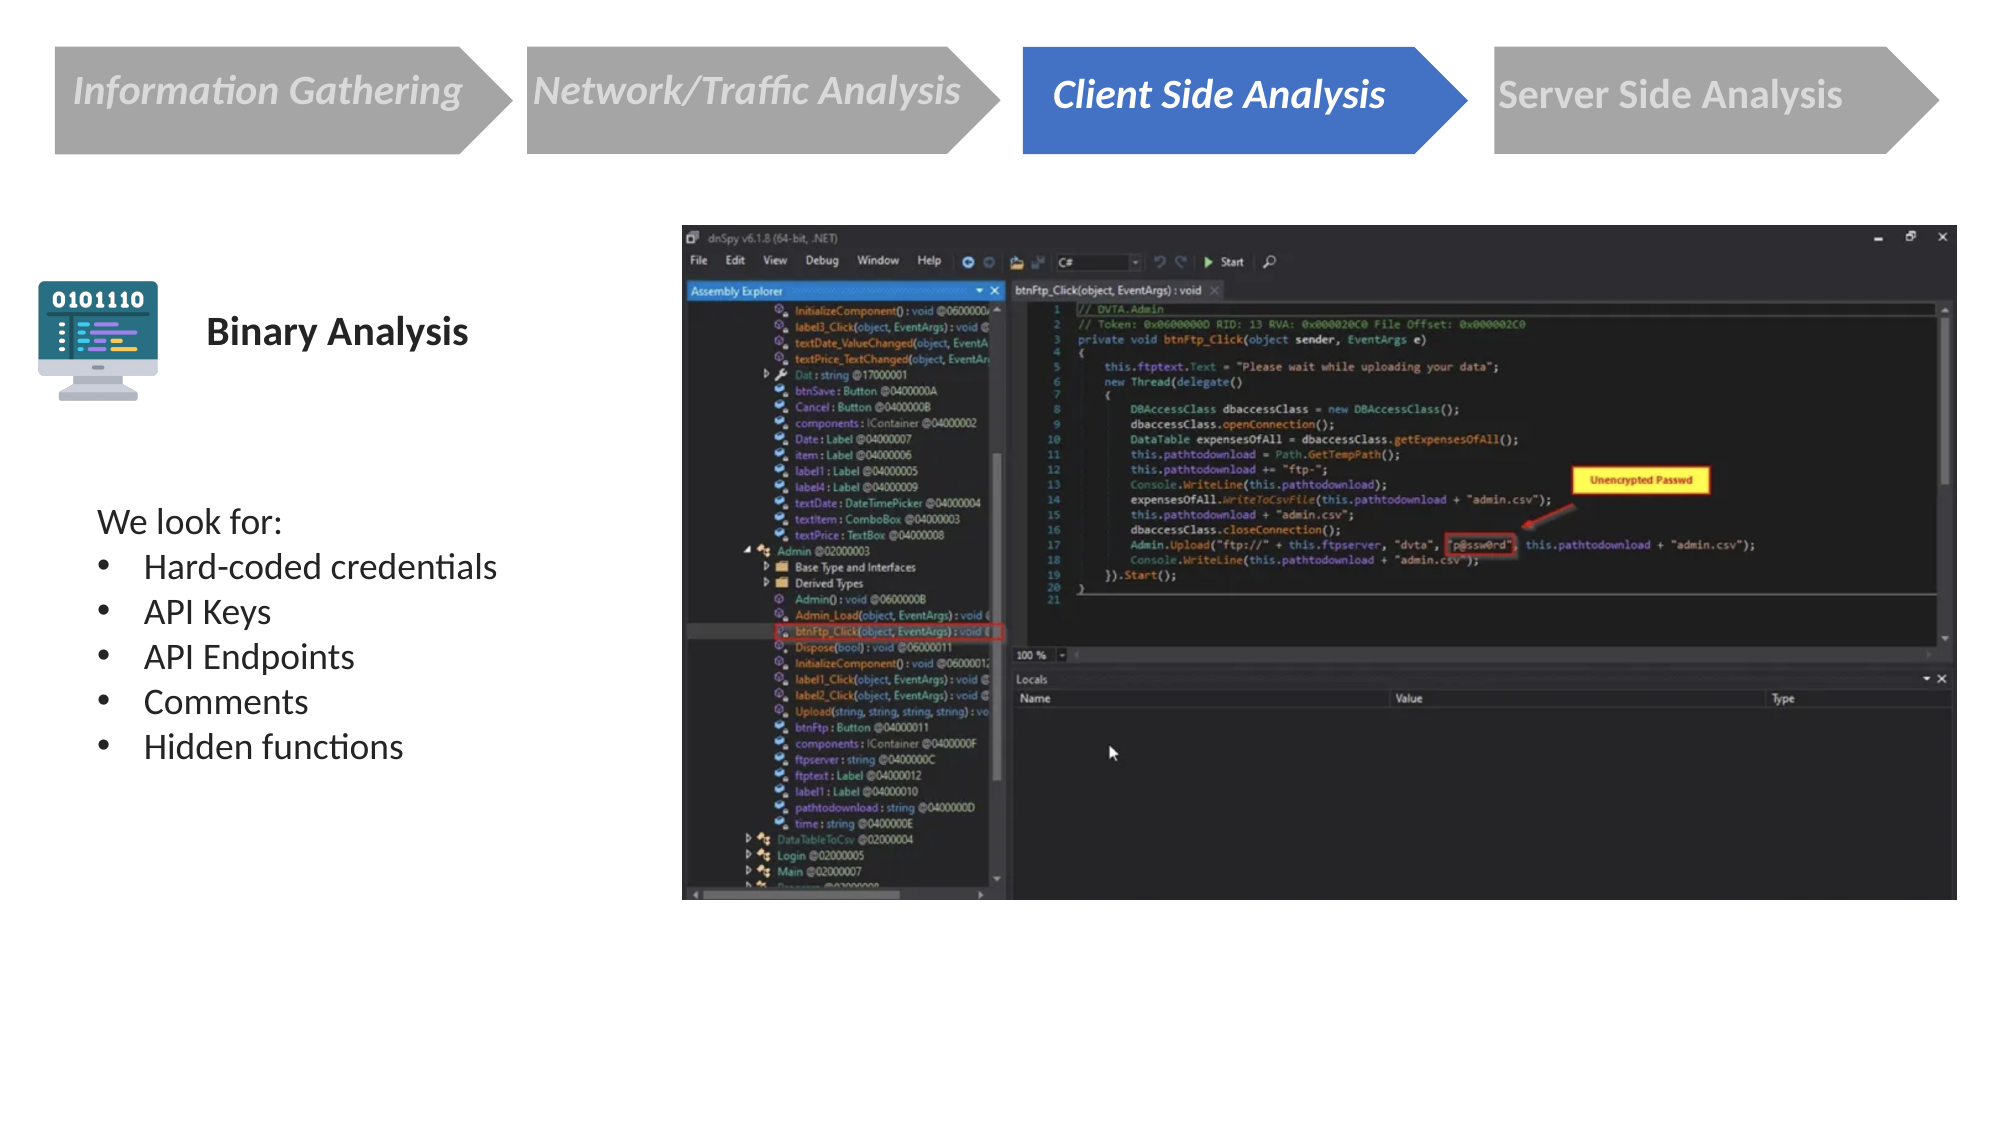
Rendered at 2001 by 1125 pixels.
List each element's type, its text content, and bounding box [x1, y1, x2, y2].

picture [681, 225, 1957, 900]
text_box [1493, 125, 1917, 155]
text_box [53, 45, 495, 156]
picture [35, 277, 161, 404]
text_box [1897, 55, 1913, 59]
text_box Information Gathering [57, 55, 503, 121]
text_box Client Side Analysis [1038, 59, 1483, 125]
list Binary Analysis [191, 301, 516, 406]
text_box Server Side Analysis [1483, 59, 1967, 125]
text_box We look for: Hard-coded credentials API Keys API Endpoints Comments Hidden functions [82, 489, 513, 775]
text_box [503, 89, 515, 113]
text_box [526, 121, 982, 155]
text_box [1493, 45, 1900, 59]
text_box Network/Traffic Analysis [518, 55, 1002, 121]
text_box [526, 45, 957, 55]
text_box [1021, 45, 1446, 156]
